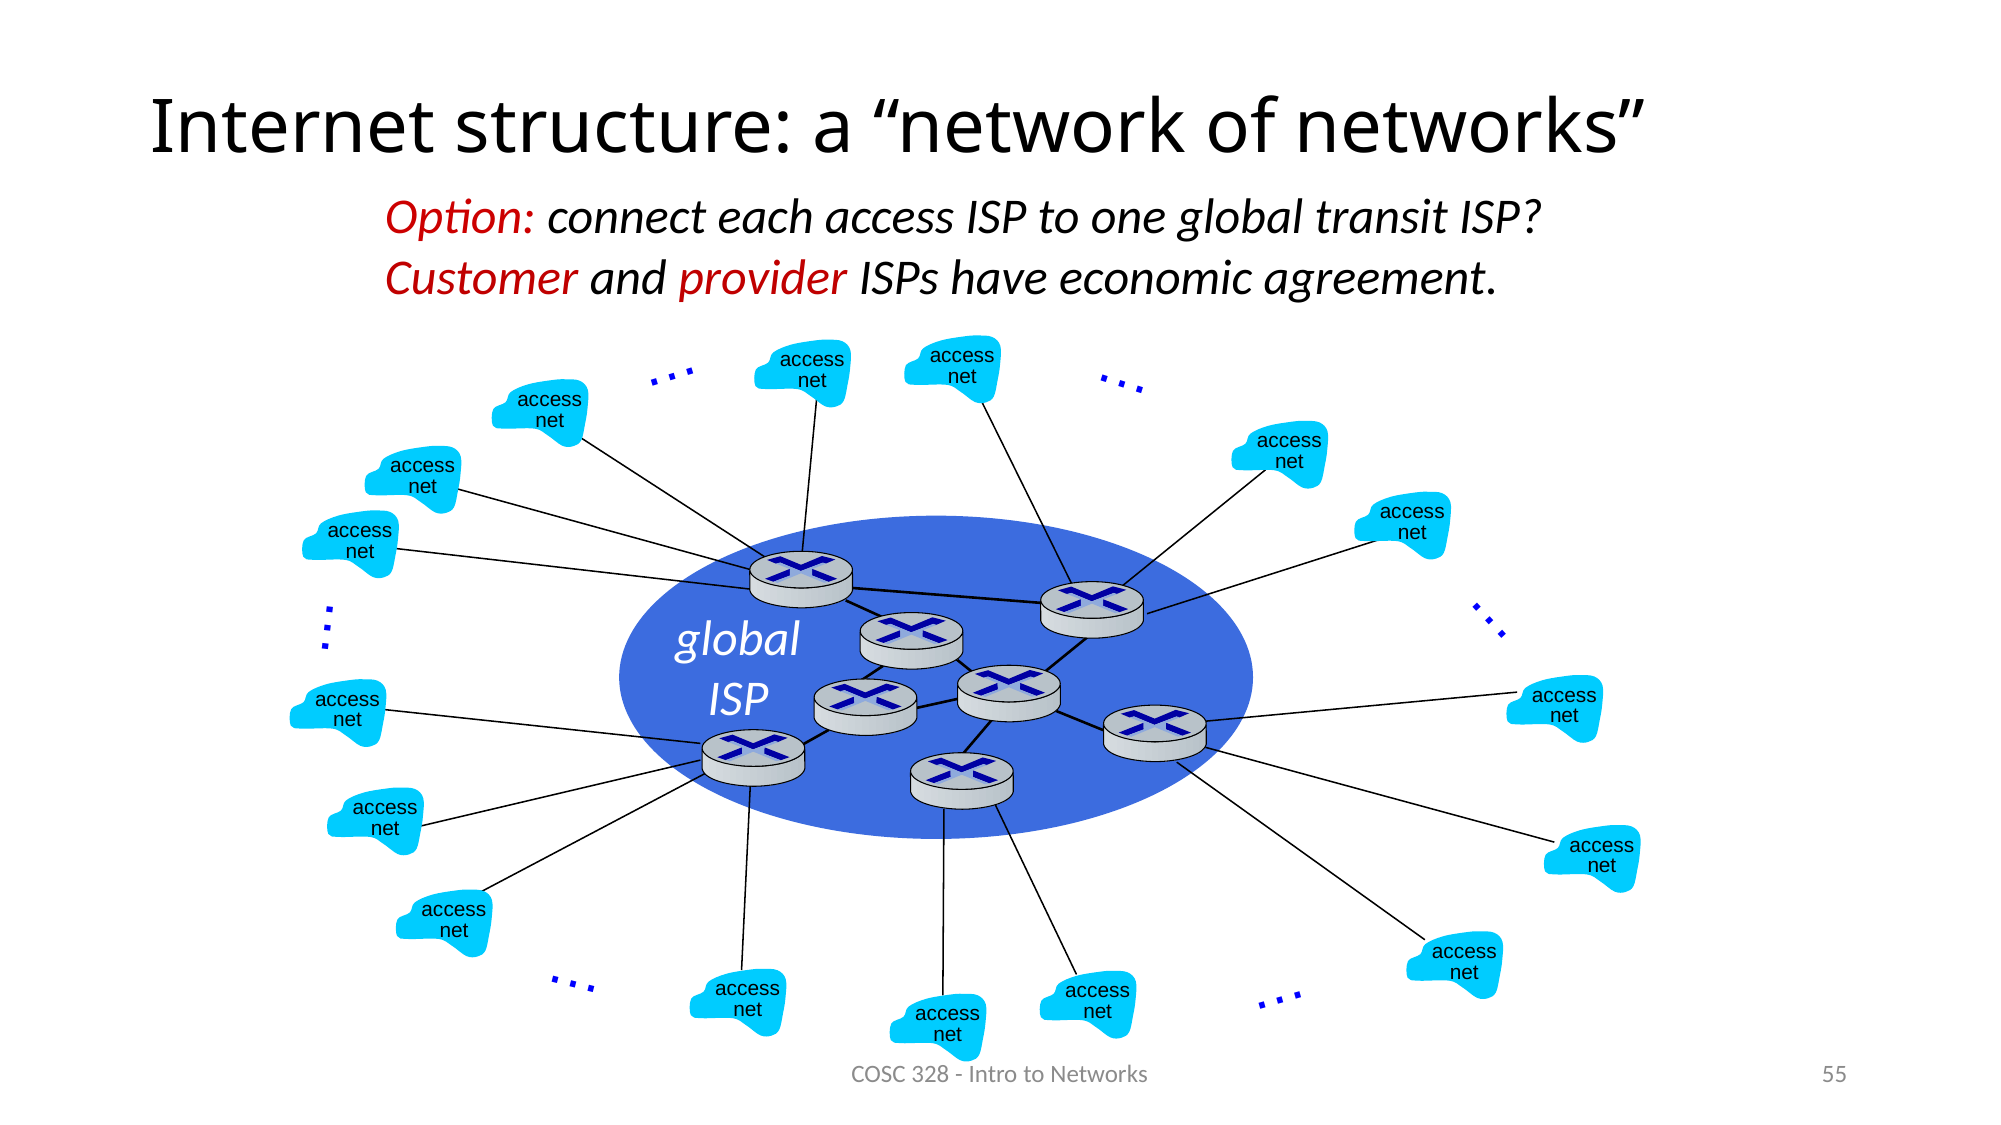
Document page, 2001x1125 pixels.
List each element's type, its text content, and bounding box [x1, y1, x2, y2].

text_box Option: connect each access ISP to one global transit ISP? Customer and provider ISPs have economic agreement. [370, 185, 1716, 296]
slide_number 55 [1412, 1042, 1863, 1103]
title Internet structure: a “network of networks” [135, 55, 1861, 202]
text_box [265, 314, 1650, 1063]
footer COSC 328 - Intro to Networks [662, 1063, 1338, 1103]
